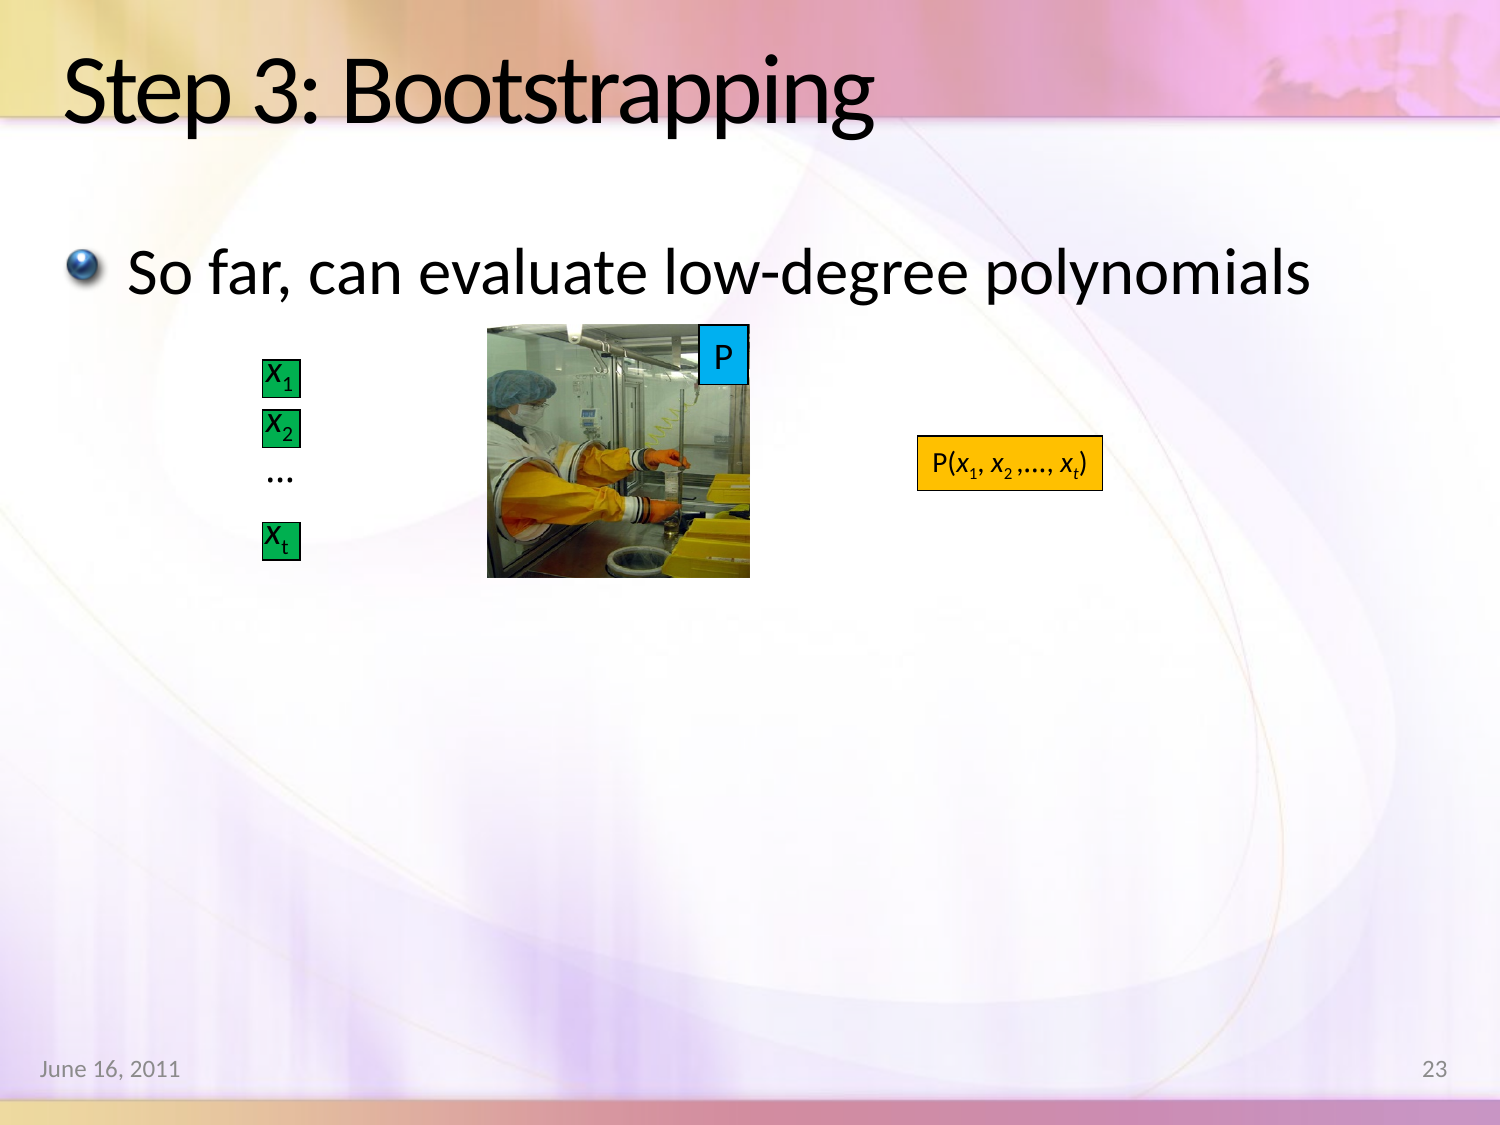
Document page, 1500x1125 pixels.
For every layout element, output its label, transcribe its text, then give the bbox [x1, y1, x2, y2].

text_box … [250, 437, 311, 498]
text_box xt [250, 499, 304, 566]
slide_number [24, 1037, 375, 1098]
slide_number 23 [1362, 1037, 1463, 1098]
picture [62, 246, 110, 293]
text_box x2 [251, 387, 309, 454]
picture [487, 324, 751, 579]
text_box x1 [251, 337, 309, 387]
text_box P(x1, x2 ,…, xt) [917, 435, 1103, 491]
list So far, can evaluate low-degree polynomials [62, 237, 1438, 311]
title Step 3: Bootstrapping [62, 37, 1438, 147]
